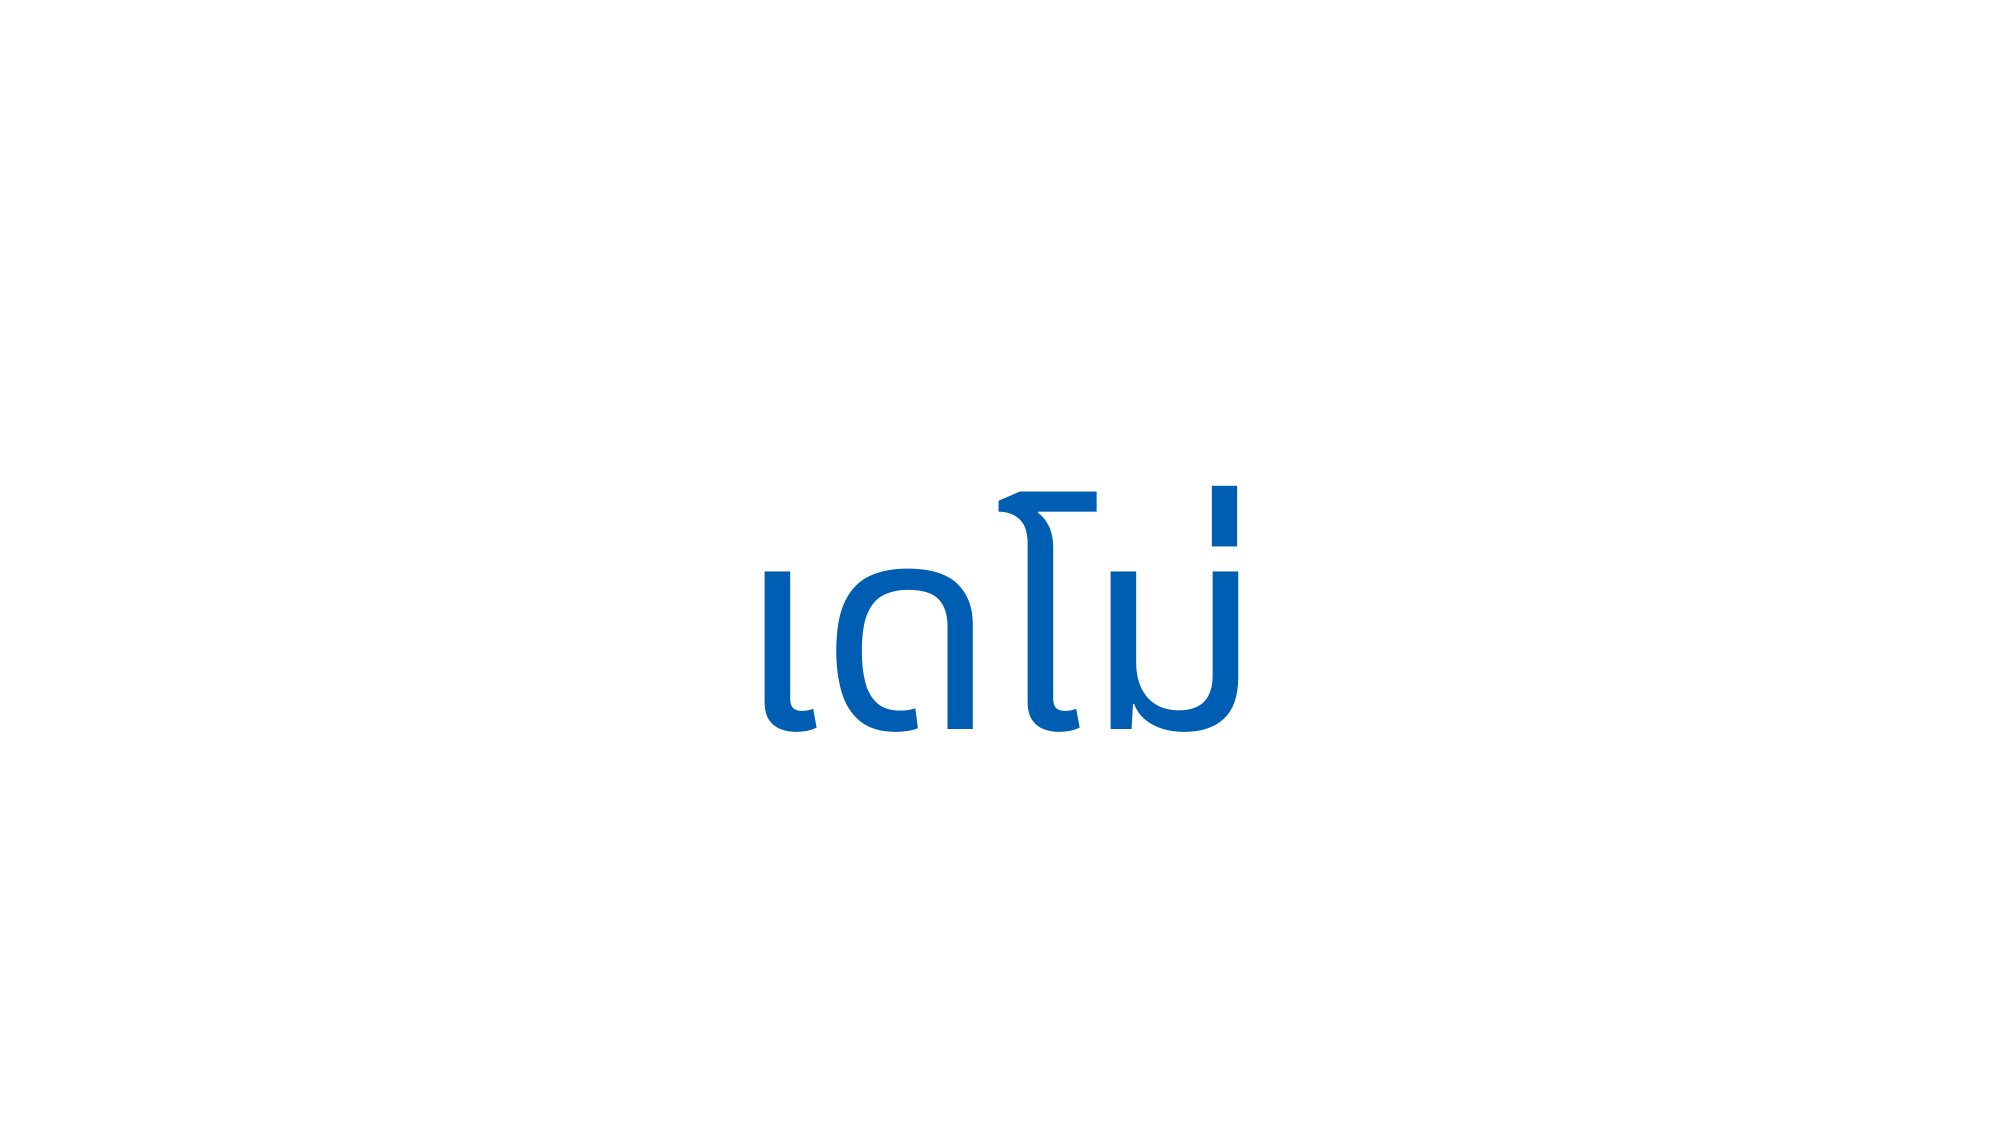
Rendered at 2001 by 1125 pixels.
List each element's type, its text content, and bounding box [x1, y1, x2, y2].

text_box เดโม่ [723, 434, 1277, 795]
